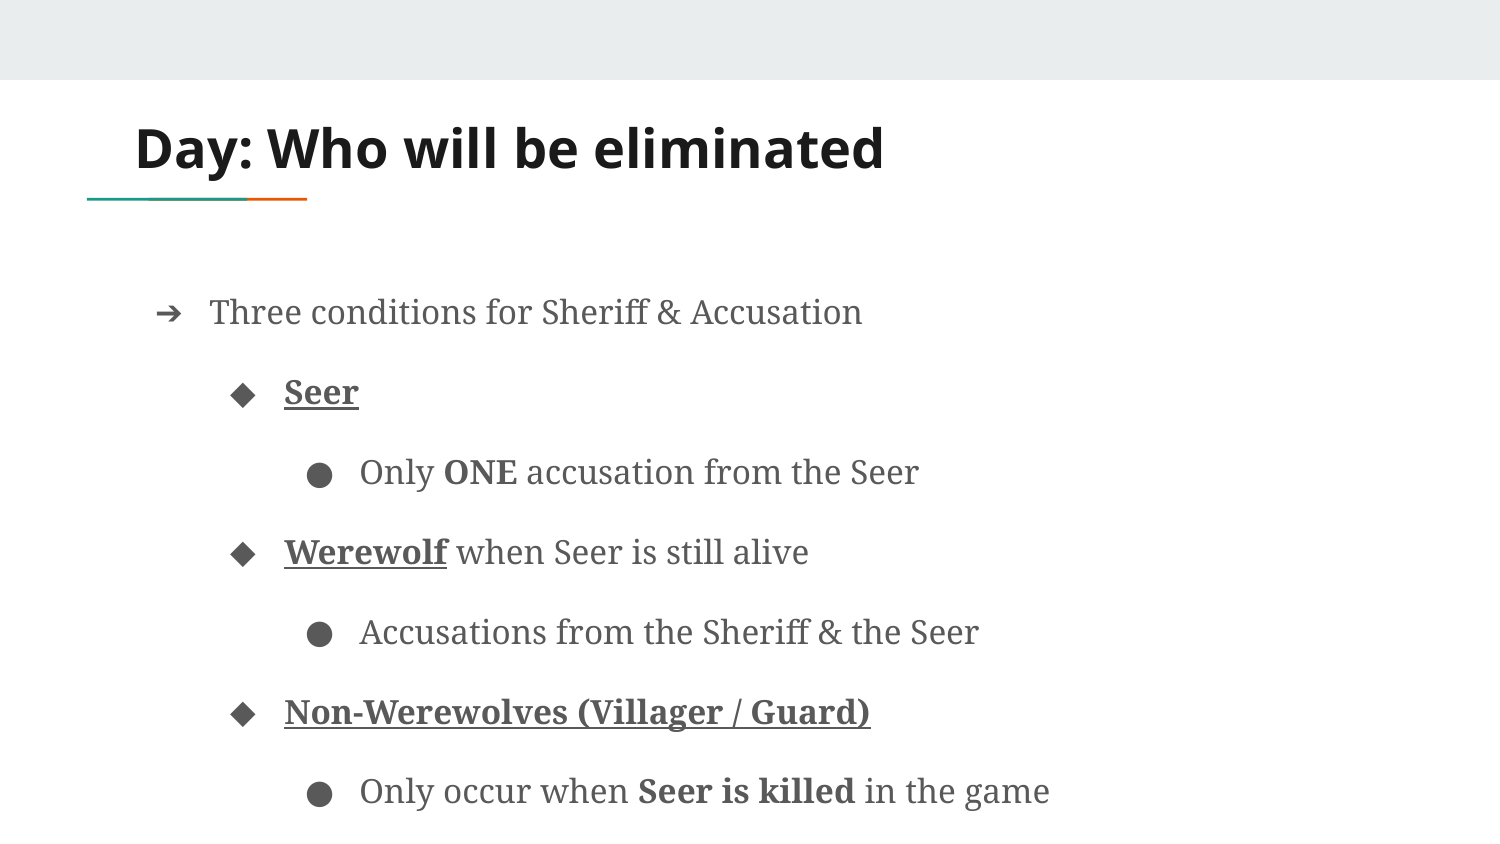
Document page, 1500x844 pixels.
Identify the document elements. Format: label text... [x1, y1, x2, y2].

title Day: Who will be eliminated [119, 99, 1381, 187]
list Three conditions for Sheriff & Accusation Seer Only ONE accusation from the Seer Werewolf when Seer is still alive Accusations from the Sheriff & the Seer Non-Werewolves (Villager / Guard) Only occur when Seer is killed in the game [119, 236, 1396, 808]
